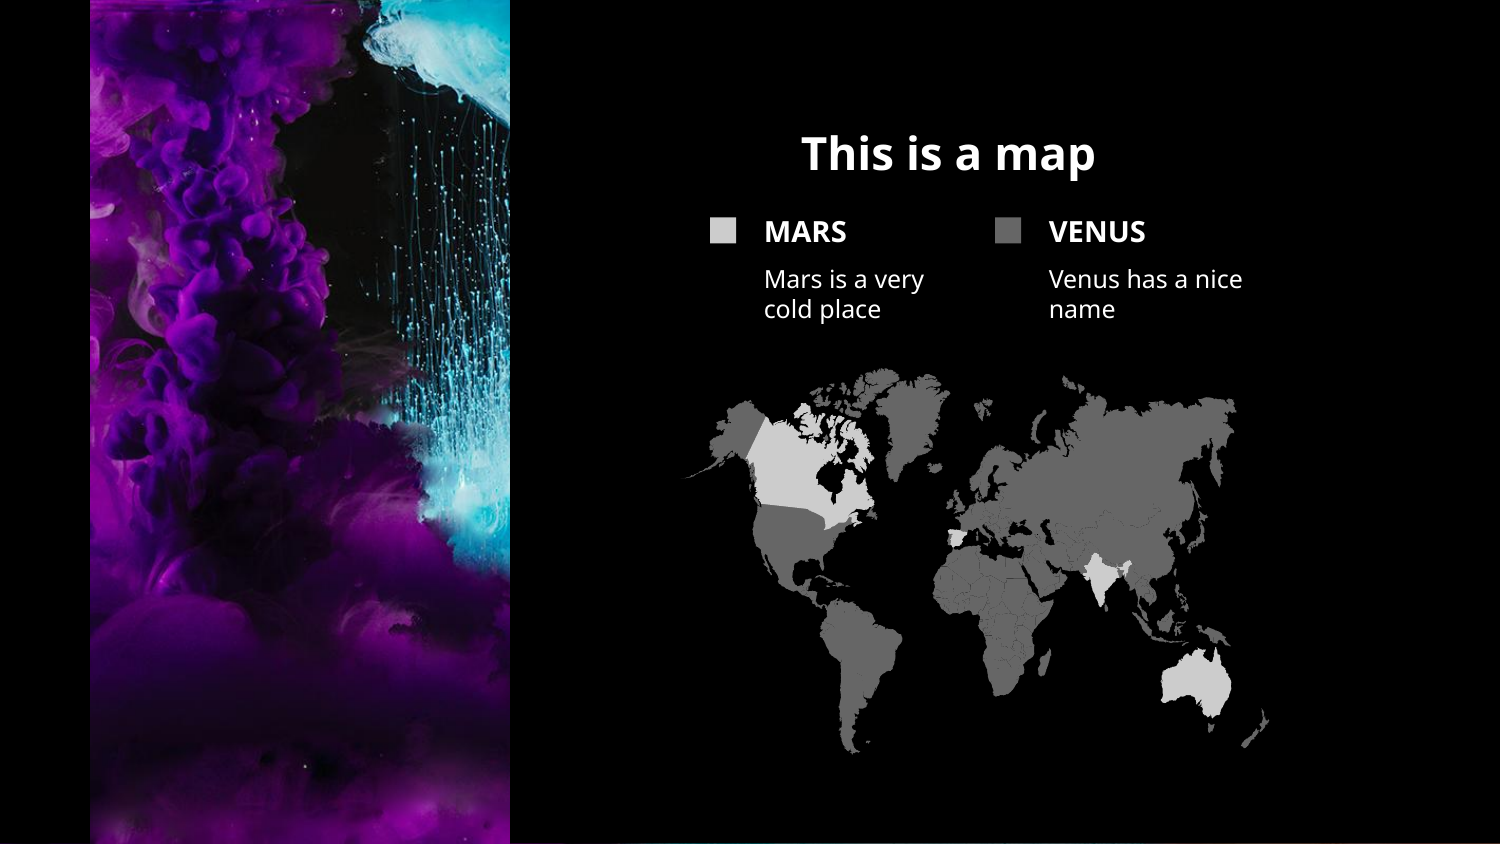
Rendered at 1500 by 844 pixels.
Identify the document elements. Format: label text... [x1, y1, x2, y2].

list VENUS [1033, 208, 1277, 252]
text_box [680, 367, 1270, 755]
picture [90, 0, 510, 844]
list Venus has a nice name [1033, 256, 1277, 331]
text_box [710, 217, 737, 244]
title This is a map [514, 109, 1383, 189]
list MARS [748, 208, 992, 252]
list Mars is a very cold place [748, 256, 992, 331]
text_box [995, 217, 1022, 244]
